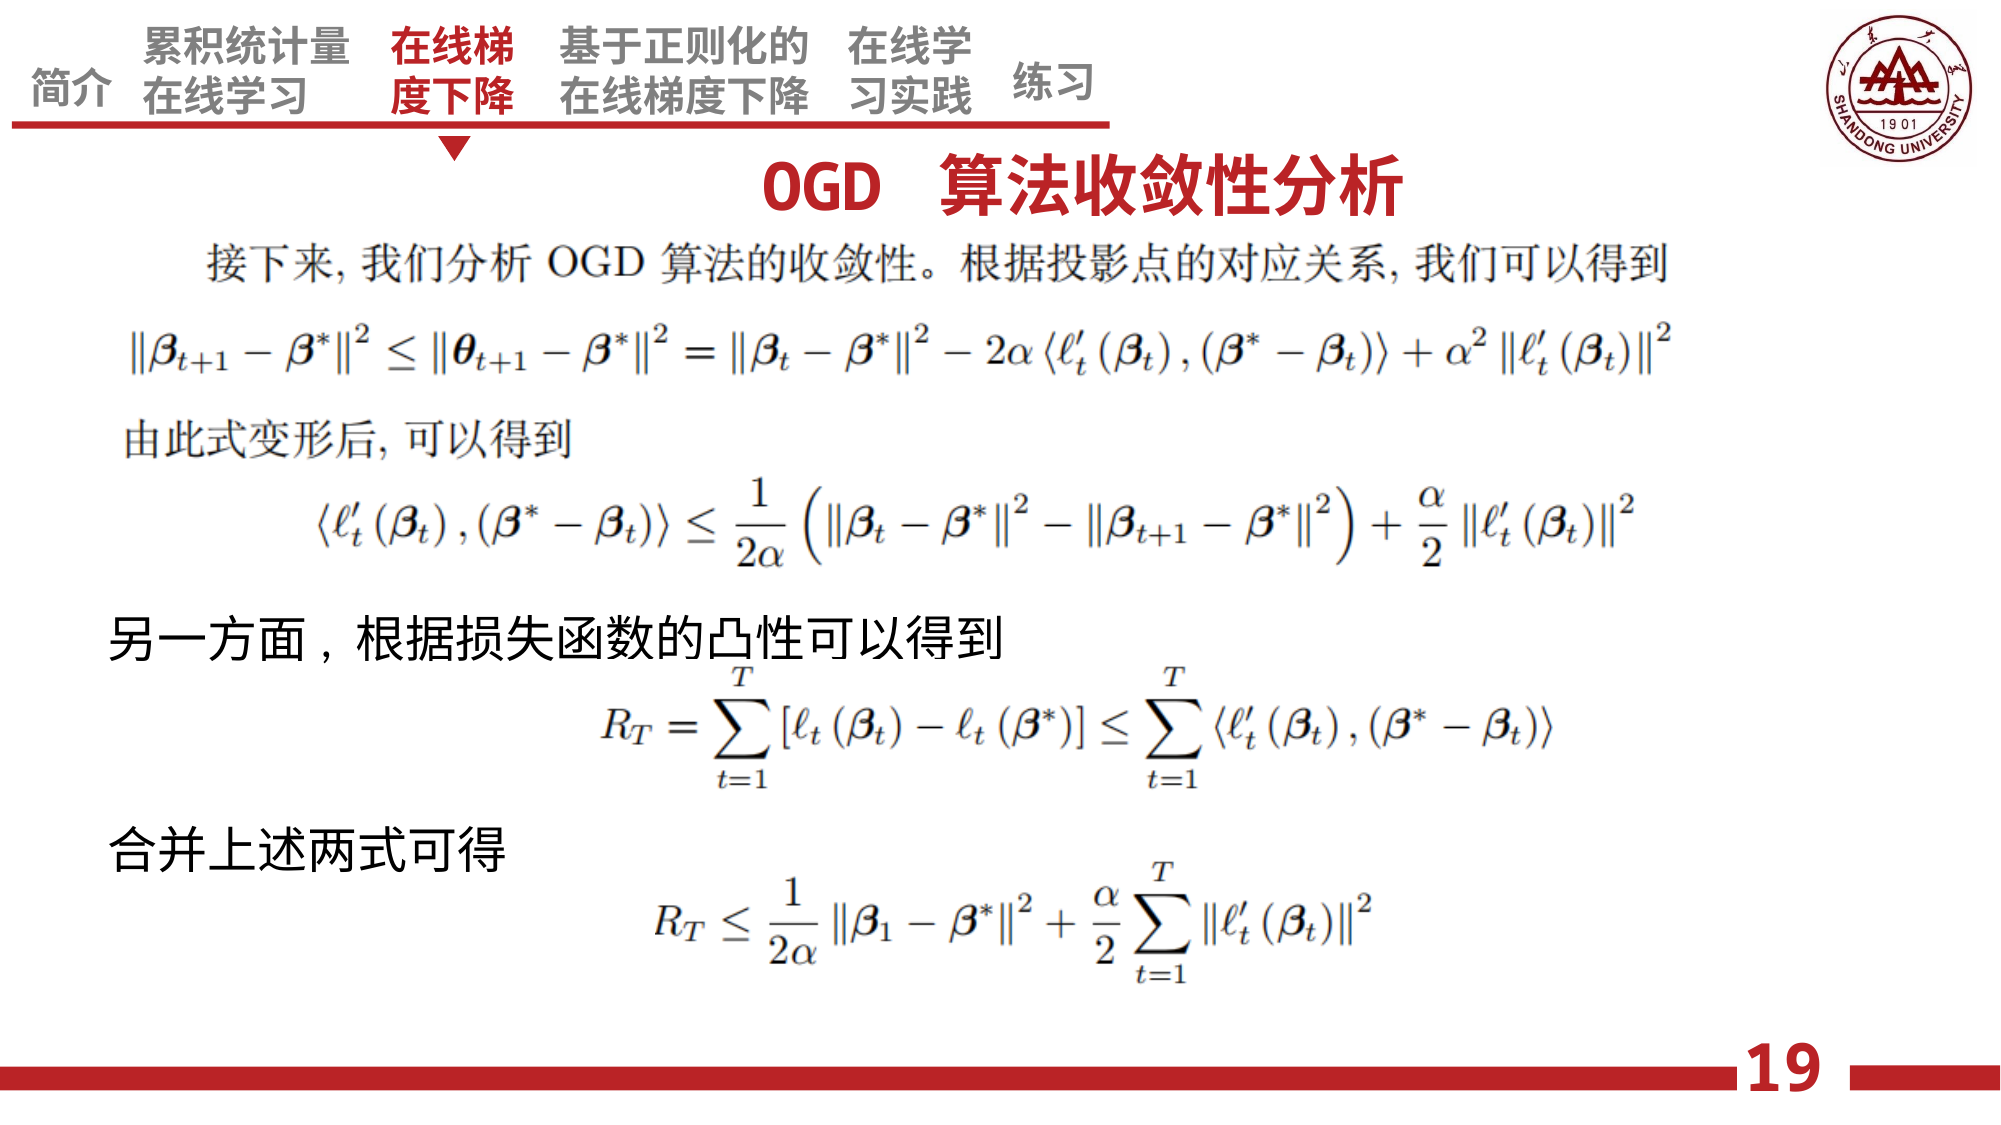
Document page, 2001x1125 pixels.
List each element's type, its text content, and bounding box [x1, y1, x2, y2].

text_box 另一方面, 根据损失函数的凸性可以得到 [93, 600, 1095, 675]
picture [593, 659, 1562, 795]
text_box 合并上述两式可得 [93, 811, 695, 887]
picture [1820, 9, 1977, 167]
picture [654, 853, 1376, 999]
picture [121, 231, 1677, 575]
text_box OGD 算法收敛性分析 [707, 136, 1421, 231]
